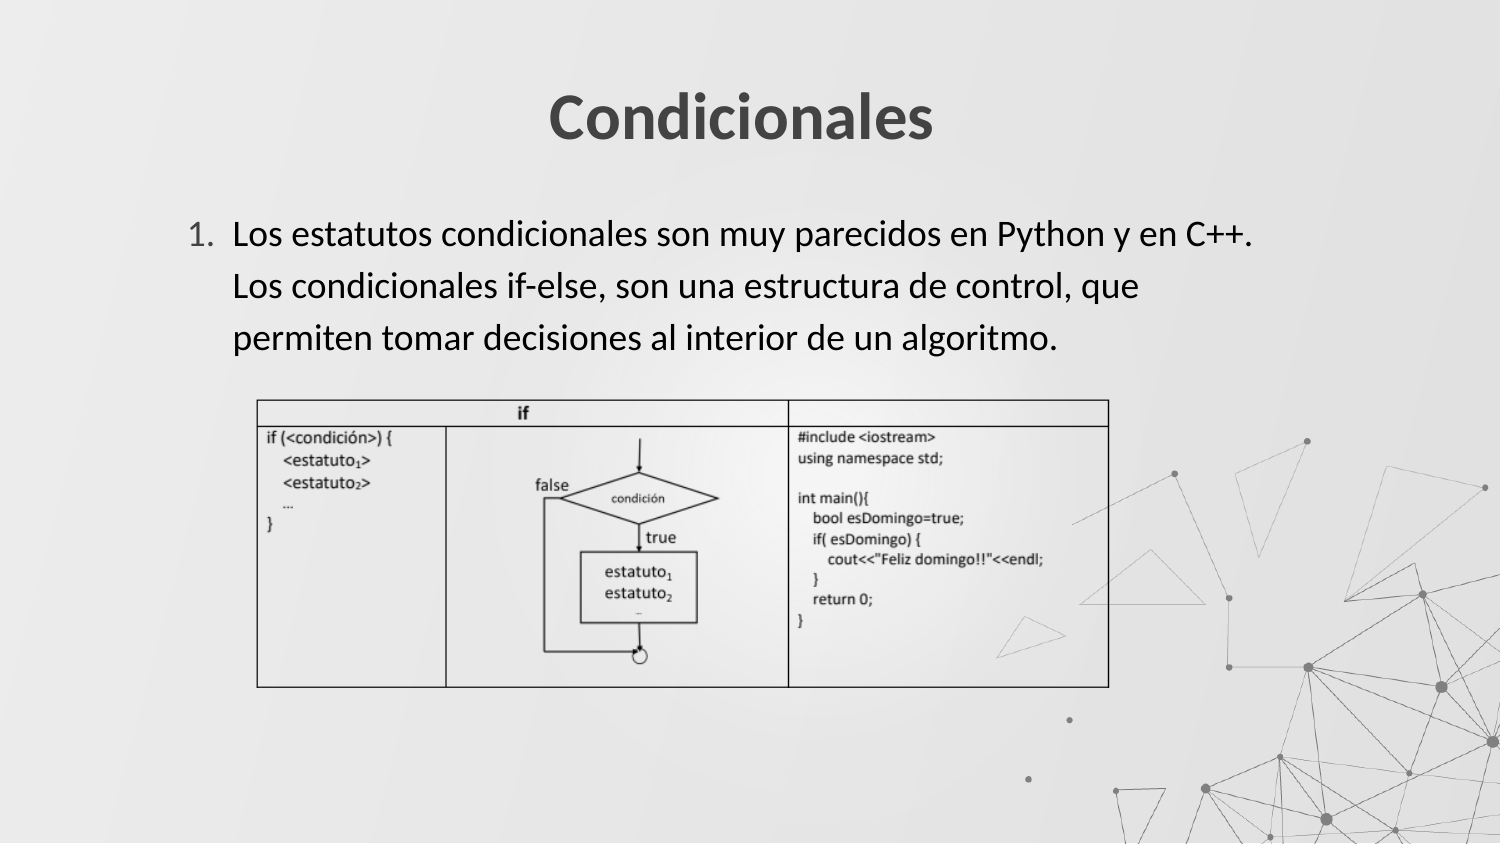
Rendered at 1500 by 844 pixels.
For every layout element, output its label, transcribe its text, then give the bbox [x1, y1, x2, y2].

title Condicionales [322, 57, 1178, 214]
picture [0, 0, 1500, 844]
list Los estatutos condicionales son muy parecidos en Python y en C++. Los condicionales if-else, son una estructura de control, que permiten tomar decisiones al interior de un algoritmo. [142, 187, 1278, 764]
